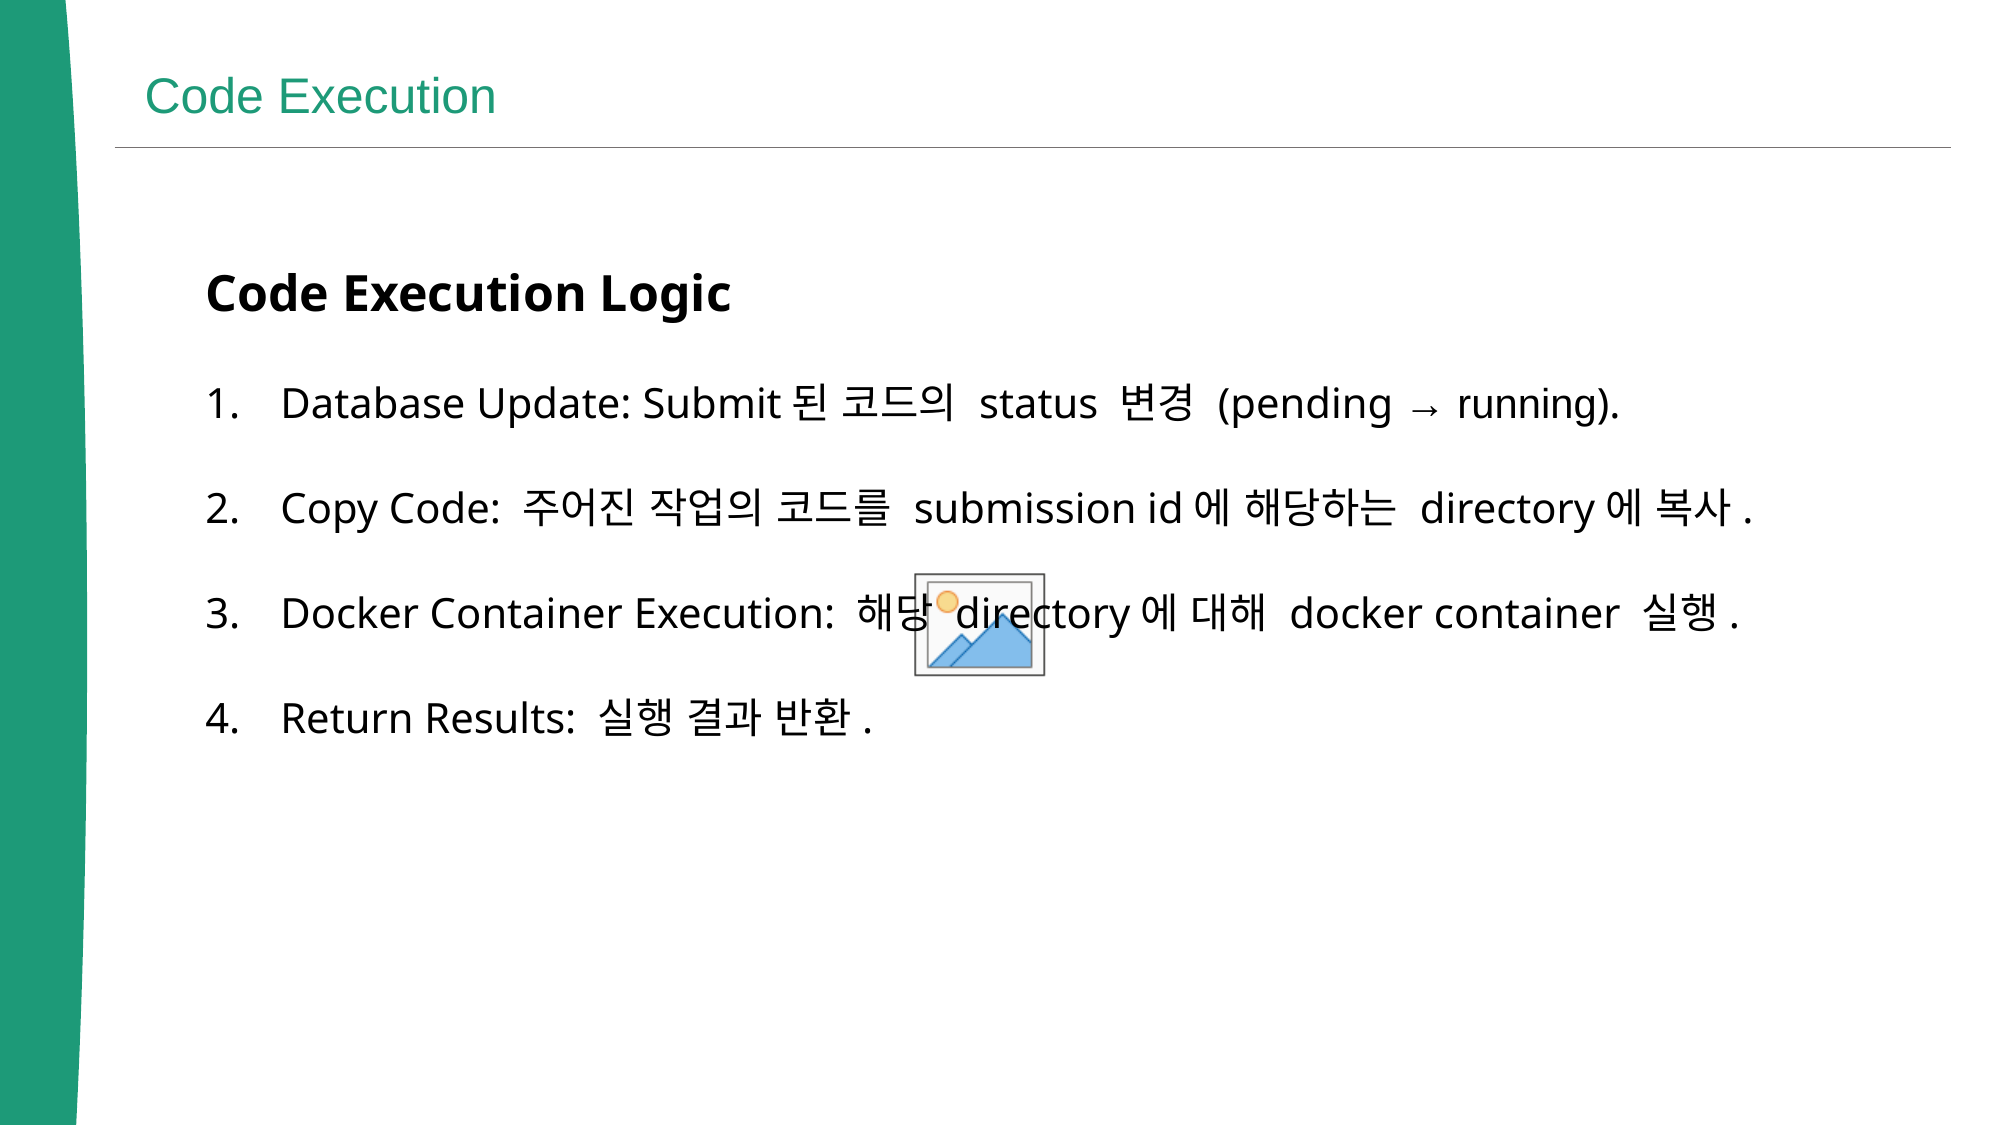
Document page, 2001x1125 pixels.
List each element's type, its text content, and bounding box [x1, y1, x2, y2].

picture [162, 187, 1798, 1063]
list Code Execution [129, 62, 980, 137]
